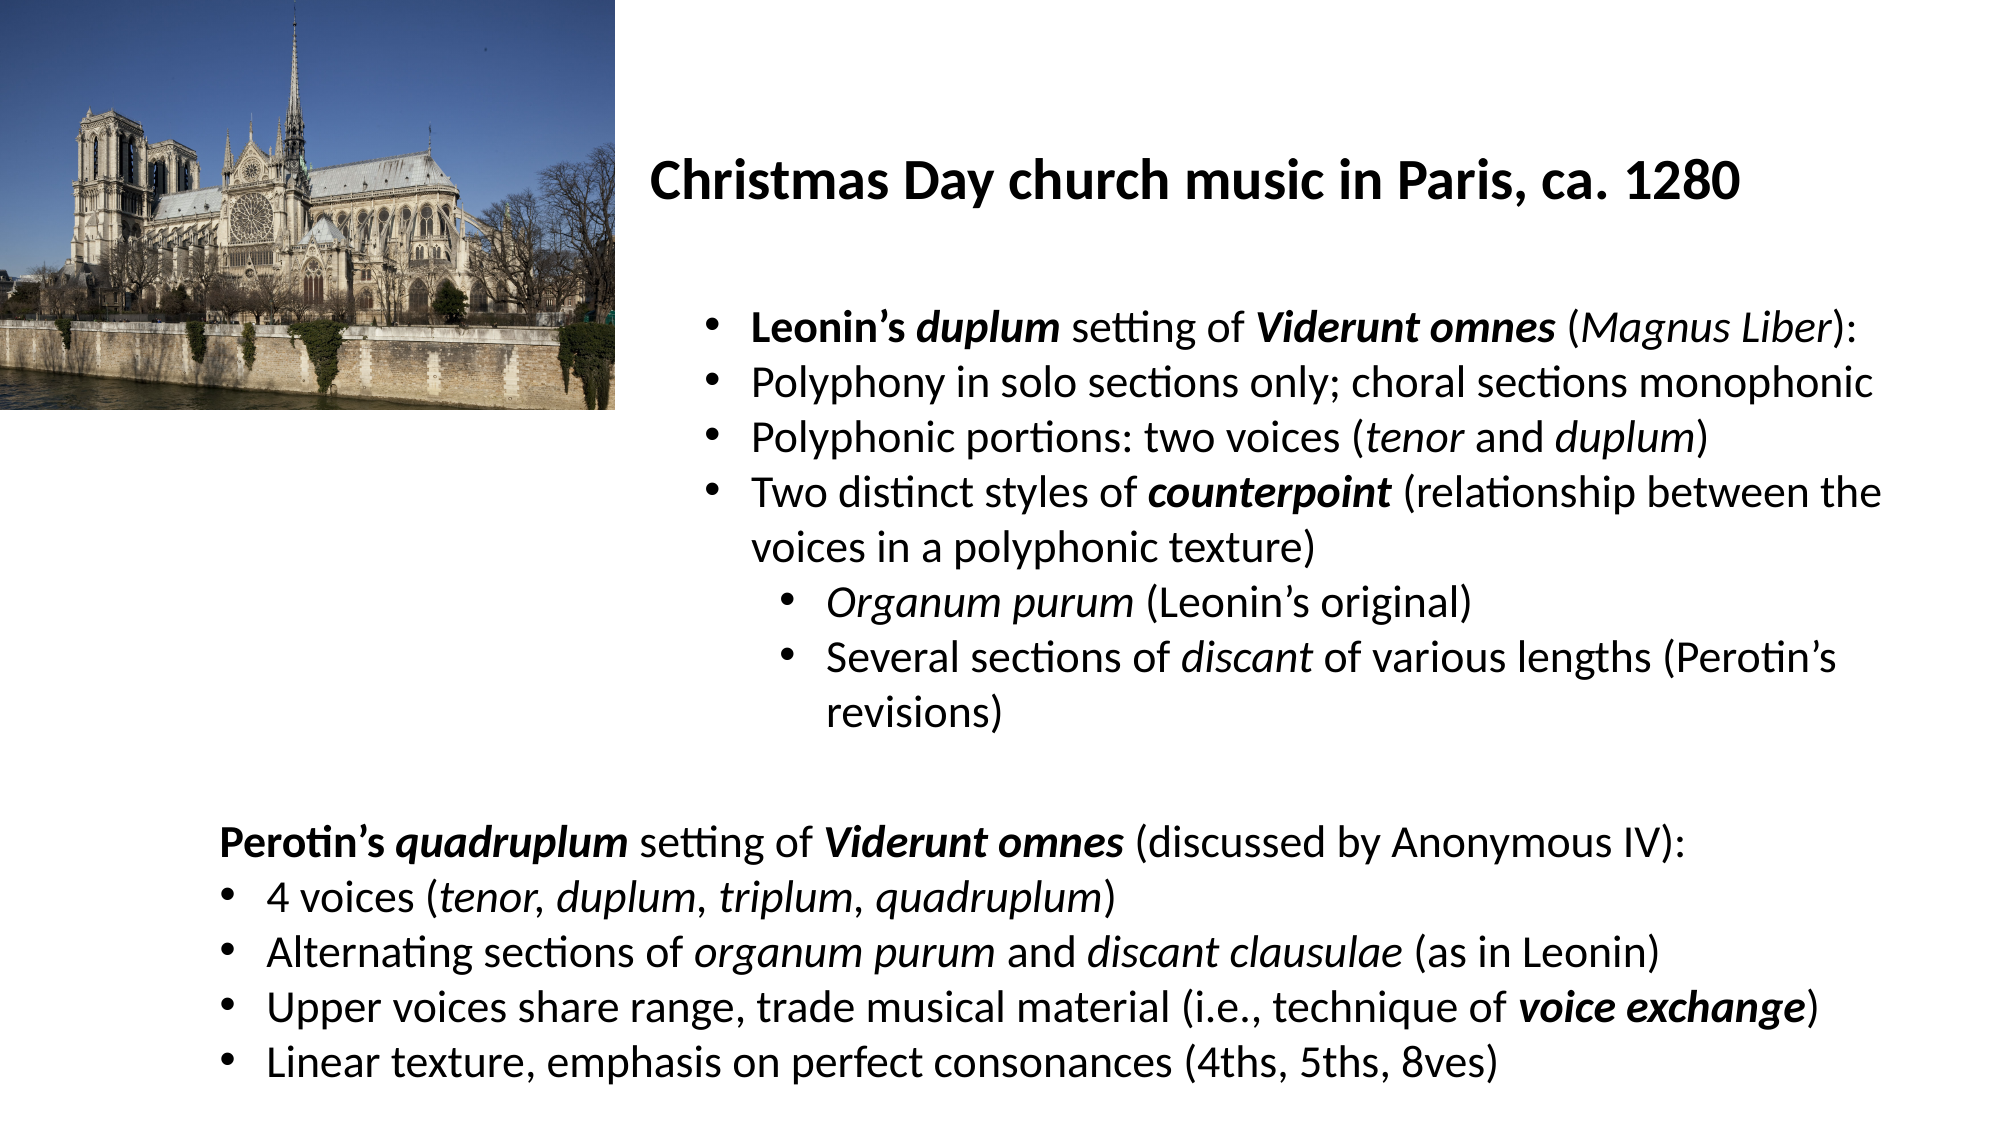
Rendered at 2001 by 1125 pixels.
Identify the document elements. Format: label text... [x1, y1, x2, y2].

text_box Perotin’s quadruplum setting of Viderunt omnes (discussed by Anonymous IV): 4 voices (tenor, duplum, triplum, quadruplum) Alternating sections of organum purum and discant clausulae (as in Leonin) Upper voices share range, trade musical material (i.e., technique of voice exchange) Linear texture, emphasis on perfect consonances (4ths, 5ths, 8ves) [204, 803, 1890, 1094]
text_box Christmas Day church music in Paris, ca. 1280 [615, 133, 1778, 219]
picture [0, 0, 615, 410]
text_box Leonin’s duplum setting of Viderunt omnes (Magnus Liber): Polyphony in solo sections only; choral sections monophonic Polyphonic portions: two voices (tenor and duplum) Two distinct styles of counterpoint (relationship between the voices in a polyphonic texture) Organum purum (Leonin’s original) Several sections of discant of various lengths (Perotin’s revisions) [689, 288, 1939, 744]
